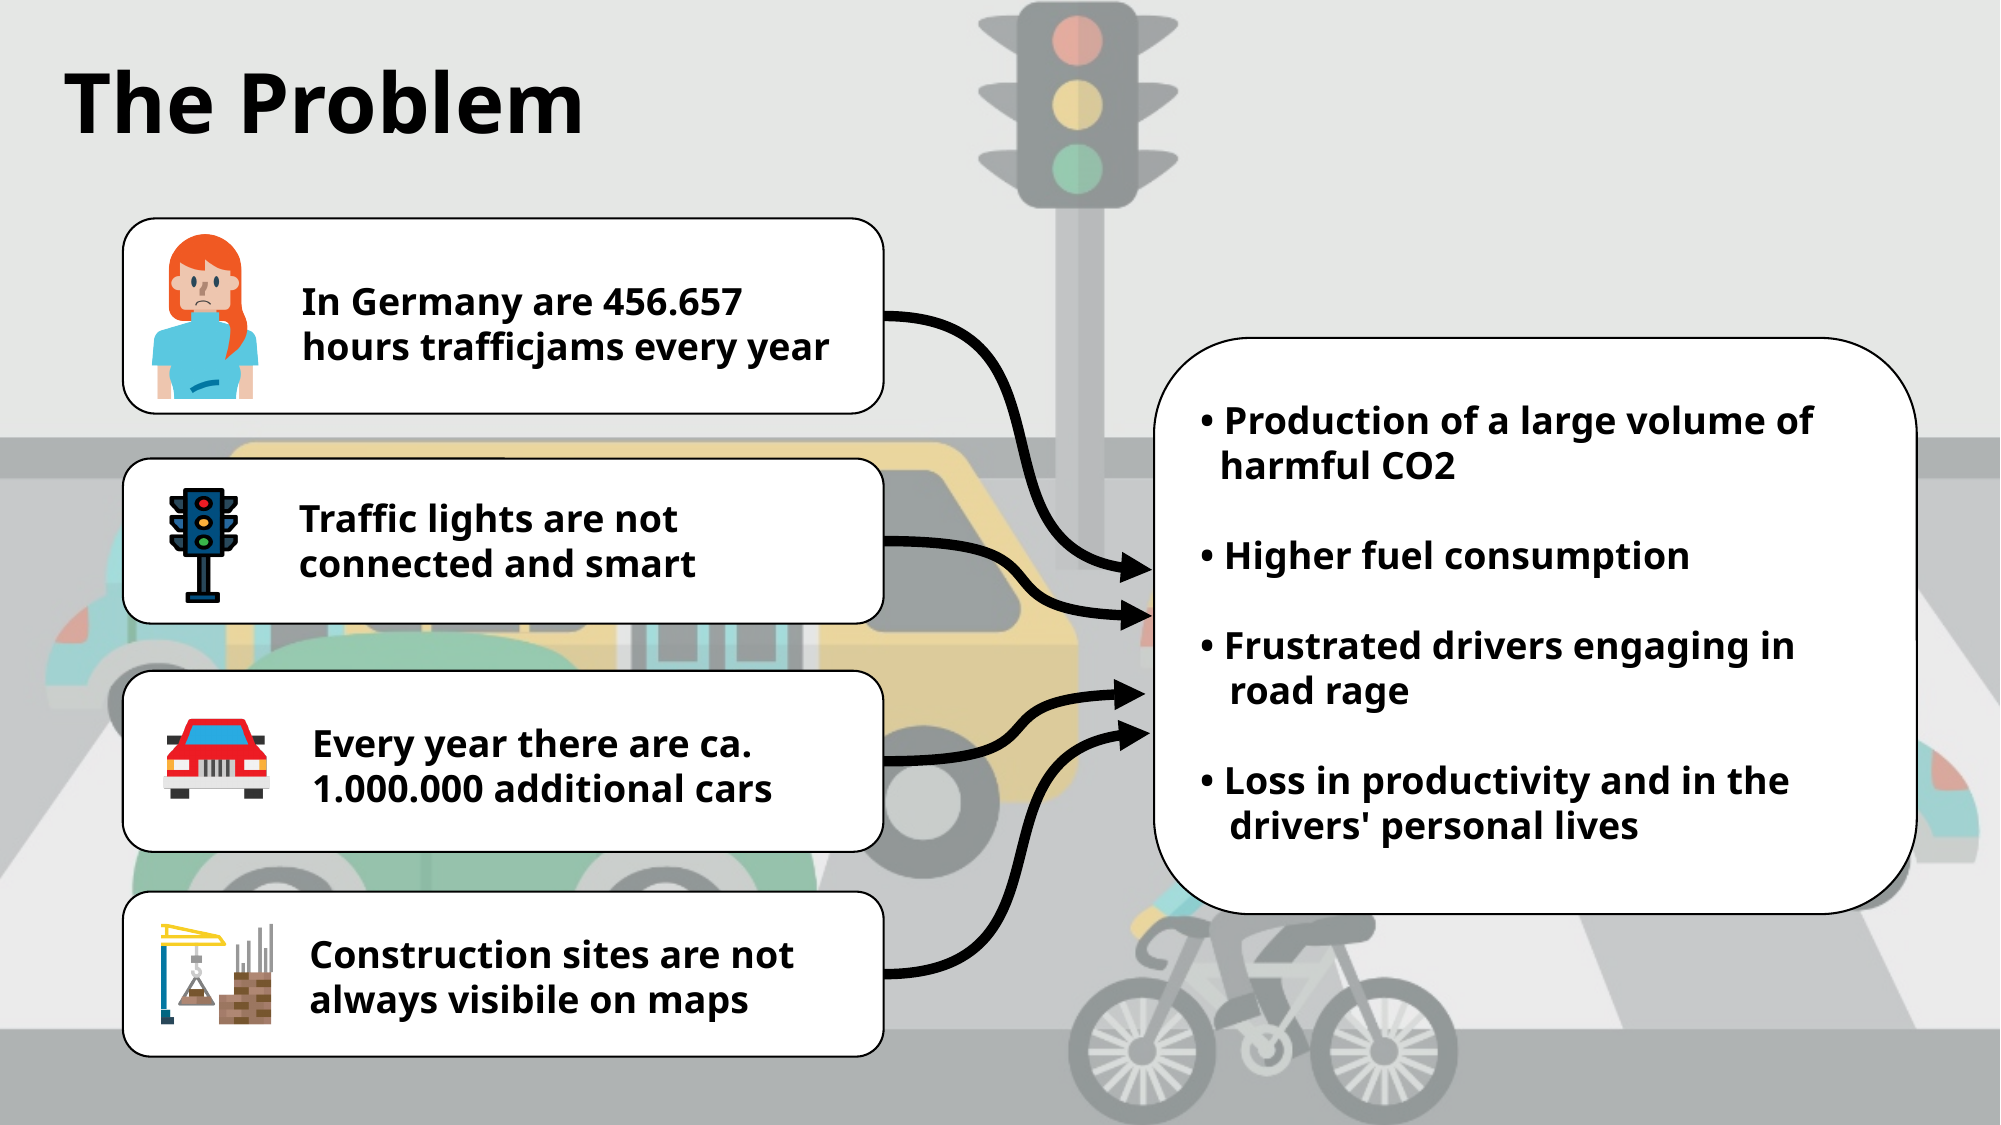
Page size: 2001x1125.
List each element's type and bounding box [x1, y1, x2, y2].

text_box [122, 218, 884, 414]
list [0, 0, 2000, 1125]
text_box [122, 670, 883, 852]
text_box [883, 315, 1917, 1087]
text_box [122, 458, 883, 624]
text_box [122, 891, 883, 1057]
